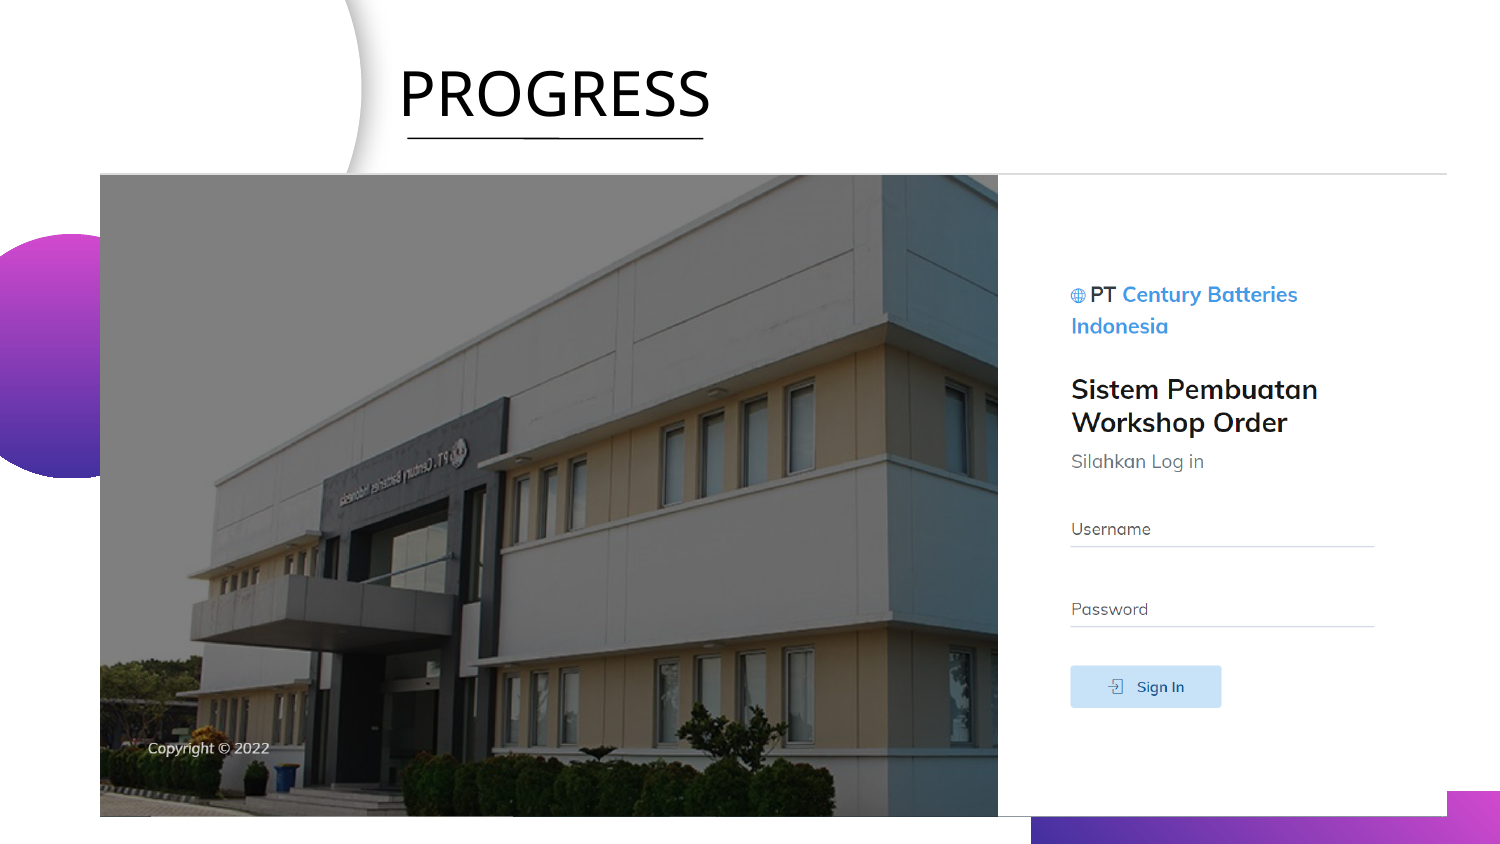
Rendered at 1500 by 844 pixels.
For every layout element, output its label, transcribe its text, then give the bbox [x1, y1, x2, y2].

picture [100, 173, 1448, 817]
title PROGRESS [383, 43, 762, 139]
